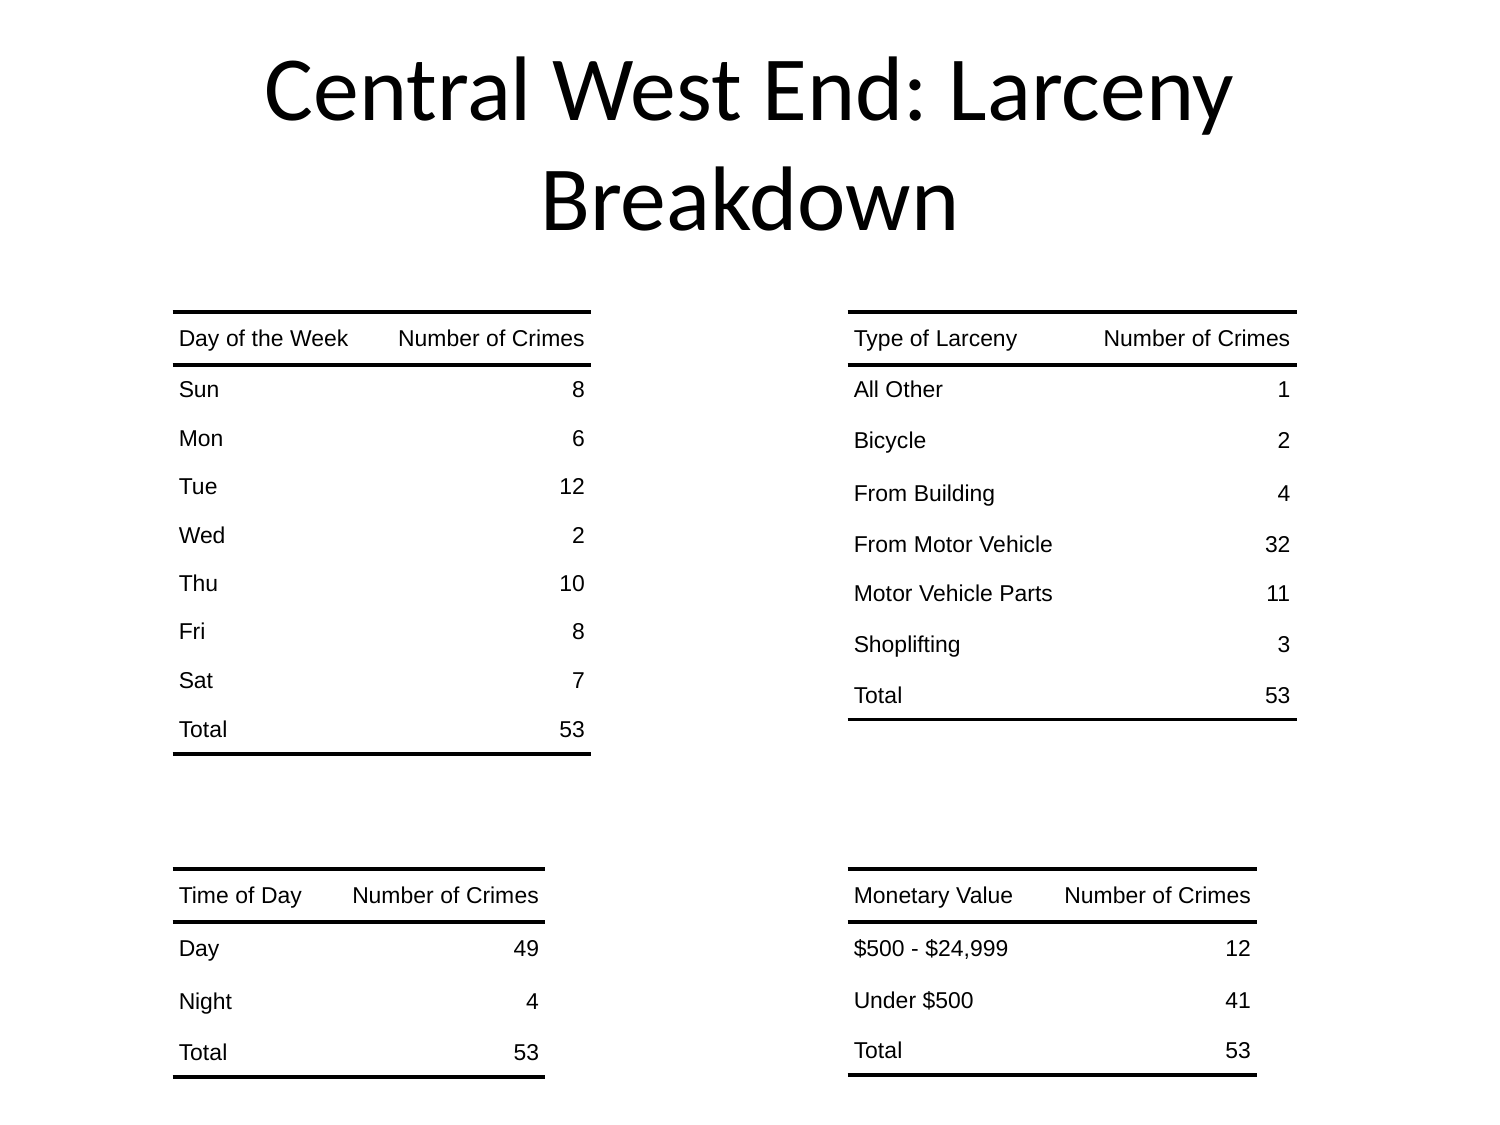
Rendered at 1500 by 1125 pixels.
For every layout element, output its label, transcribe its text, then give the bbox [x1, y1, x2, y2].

table_cell 49 [328, 924, 545, 975]
table_cell Night [173, 975, 328, 1028]
table_cell 6 [374, 414, 591, 463]
table_cell 2 [374, 511, 591, 560]
table_cell 12 [374, 463, 591, 511]
table_cell 53 [374, 705, 591, 752]
table_cell Thu [173, 560, 374, 608]
table_cell Sat [173, 656, 374, 705]
table_cell Motor Vehicle Parts [848, 569, 1079, 617]
table_header Monetary Value [848, 871, 1040, 920]
table_cell Sun [173, 367, 374, 414]
table_cell Under $500 [848, 975, 1040, 1027]
table_cell 53 [1040, 1027, 1257, 1073]
table_cell Total [848, 671, 1079, 718]
table_header Day of the Week [173, 314, 374, 363]
table_cell Day [173, 924, 328, 975]
table_cell 3 [1079, 617, 1297, 671]
table_cell Total [173, 1028, 328, 1075]
table_header Type of Larceny [848, 314, 1079, 363]
table_cell 1 [1079, 367, 1297, 414]
table_cell Shoplifting [848, 617, 1079, 671]
table_header Number of Crimes [1079, 314, 1297, 363]
table_cell 41 [1040, 975, 1257, 1027]
table_cell 10 [374, 560, 591, 608]
table_cell 12 [1040, 924, 1257, 975]
title Central West End: Larceny Breakdown [75, 45, 1425, 233]
table_cell All Other [848, 367, 1079, 414]
table_cell 32 [1079, 520, 1297, 569]
table_cell 7 [374, 656, 591, 705]
table_cell 8 [374, 608, 591, 656]
table_cell From Motor Vehicle [848, 520, 1079, 569]
table_cell 4 [328, 975, 545, 1028]
table_cell $500 - $24,999 [848, 924, 1040, 975]
table_cell Total [173, 705, 374, 752]
table_header Time of Day [173, 871, 328, 920]
table_cell From Building [848, 467, 1079, 520]
table_cell 53 [1079, 671, 1297, 718]
table_cell 4 [1079, 467, 1297, 520]
table_cell Tue [173, 463, 374, 511]
table_cell 8 [374, 367, 591, 414]
table_cell Bicycle [848, 414, 1079, 467]
table_cell 11 [1079, 569, 1297, 617]
table_cell 2 [1079, 414, 1297, 467]
table_header Number of Crimes [328, 871, 545, 920]
table_cell Mon [173, 414, 374, 463]
table_header Number of Crimes [374, 314, 591, 363]
table_header Number of Crimes [1040, 871, 1257, 920]
table_cell Wed [173, 511, 374, 560]
table_cell 53 [328, 1028, 545, 1075]
table_cell Fri [173, 608, 374, 656]
table_cell Total [848, 1027, 1040, 1073]
